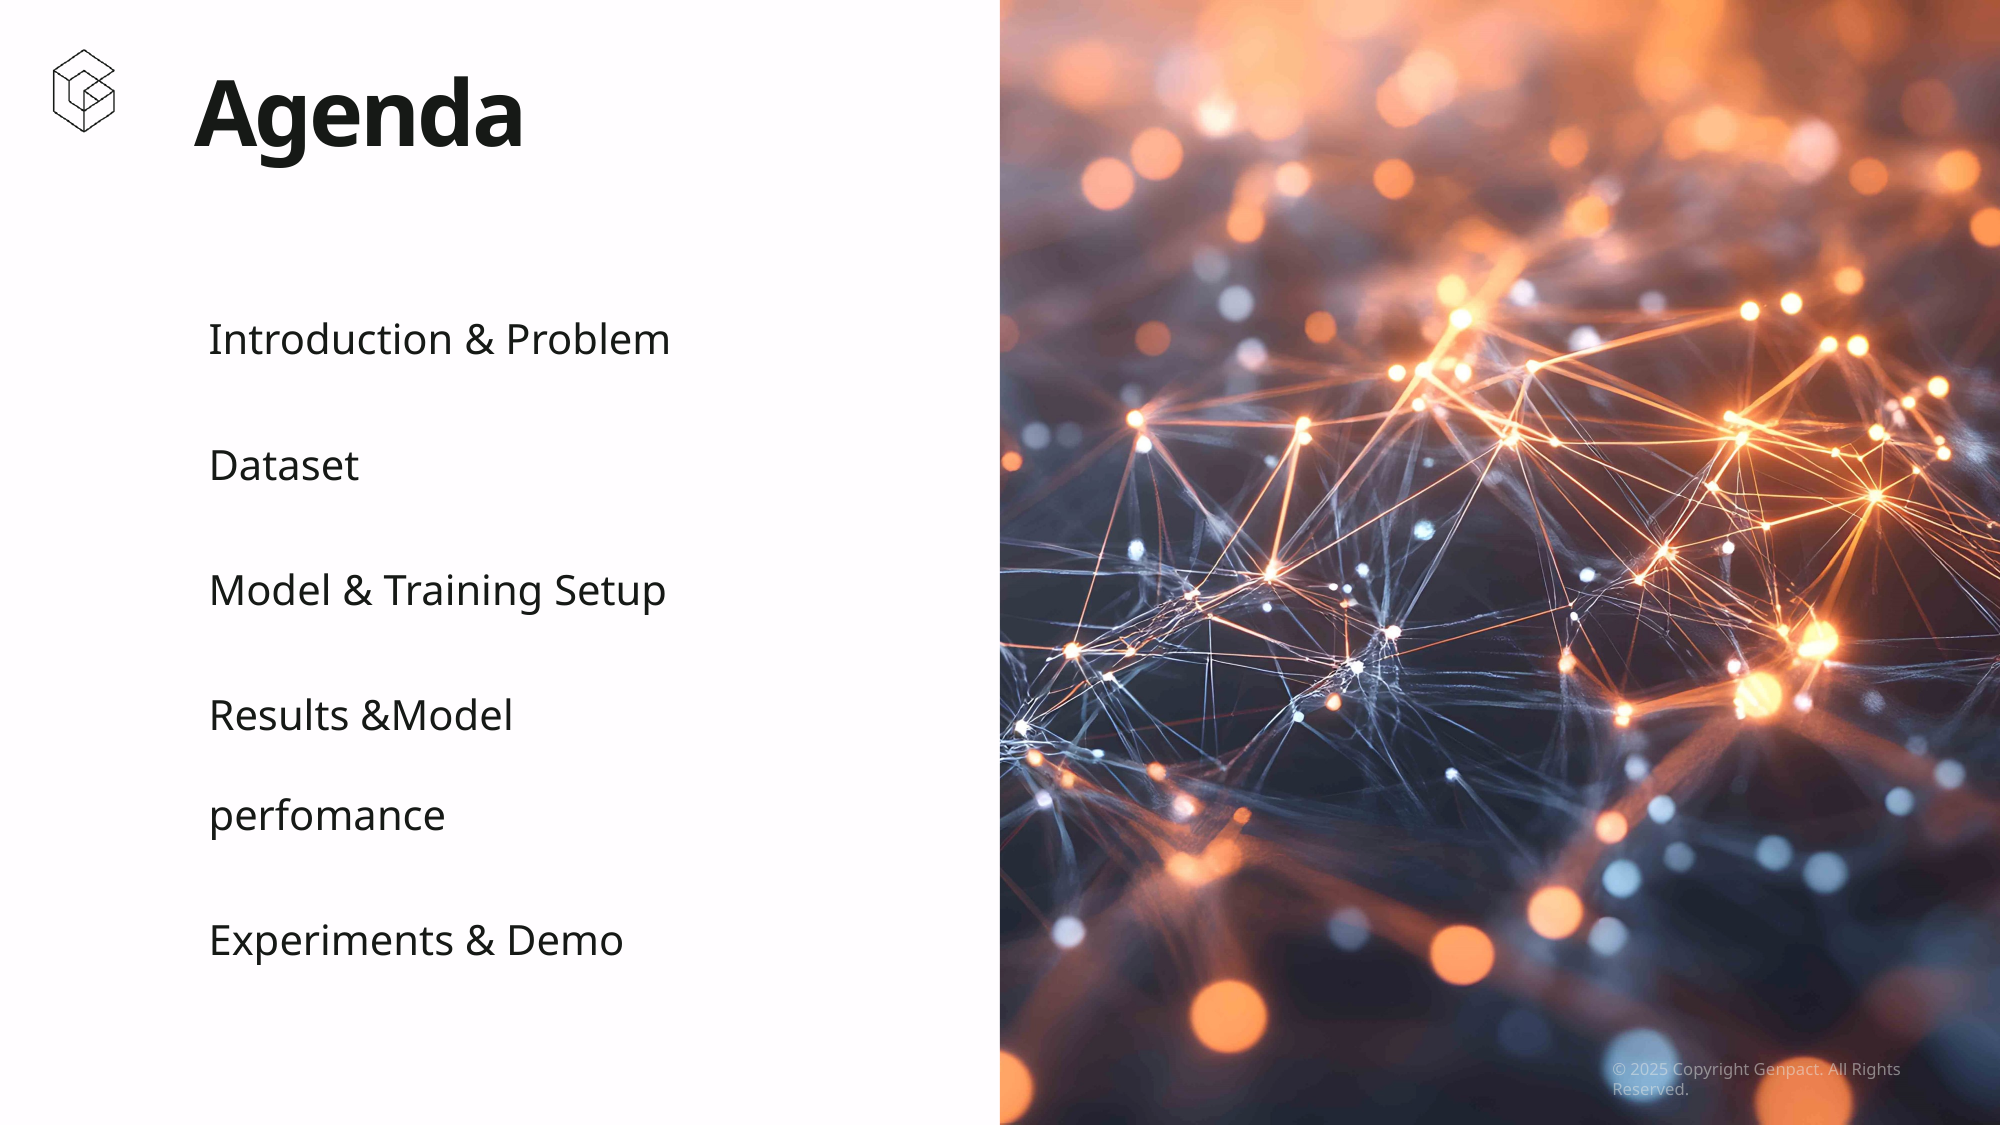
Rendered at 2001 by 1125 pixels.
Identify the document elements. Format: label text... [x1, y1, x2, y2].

picture [999, 0, 2000, 1125]
list Introduction & Problem Dataset Model & Training Setup Results &Model perfomance Experiments & Demo [152, 263, 698, 879]
picture [34, 39, 129, 143]
title Agenda [194, 75, 740, 165]
